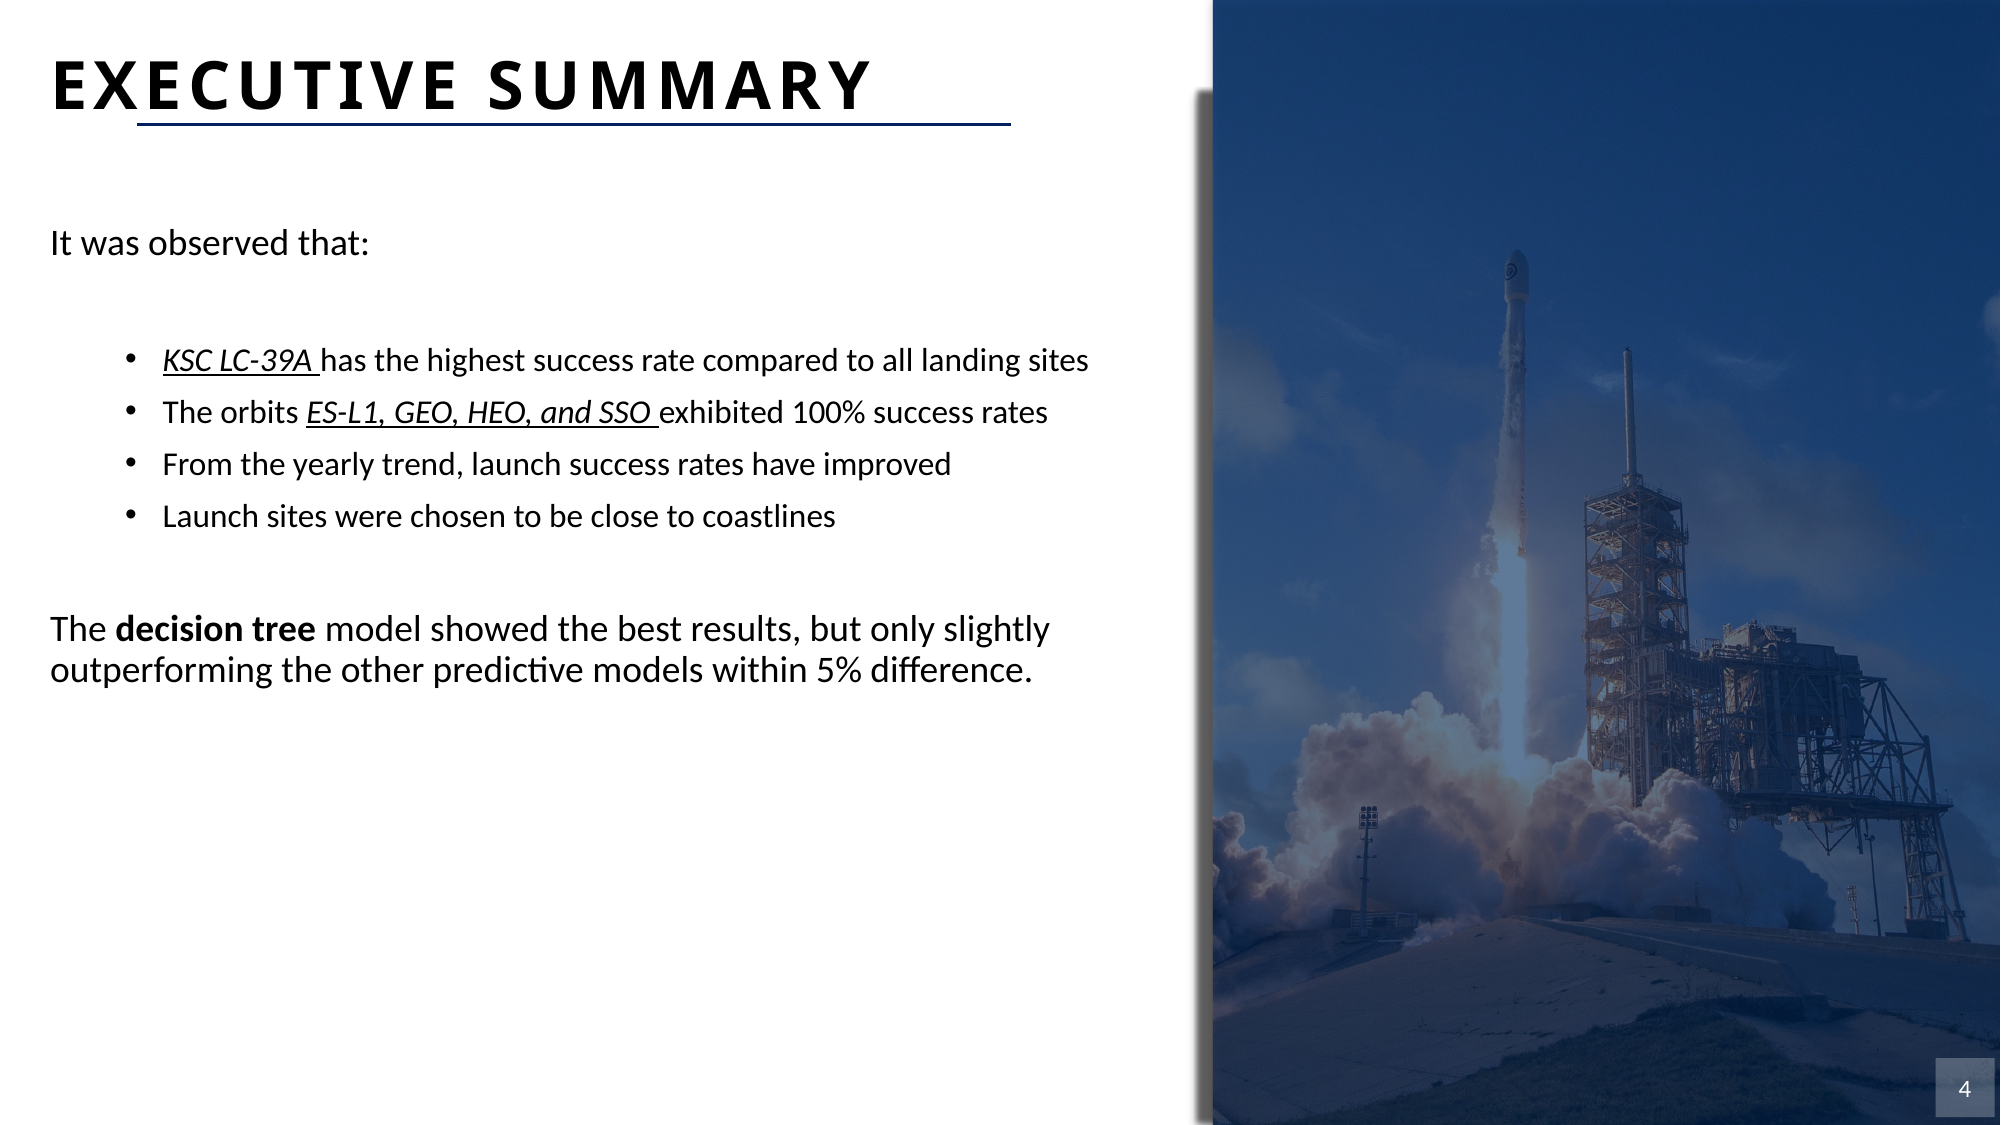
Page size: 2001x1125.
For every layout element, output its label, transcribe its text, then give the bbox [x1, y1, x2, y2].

picture [1212, 0, 2000, 1125]
list It was observed that: KSC LC-39A has the highest success rate compared to all landing sites The orbits ES-L1, GEO, HEO, and SSO exhibited 100% success rates From the yearly trend, launch success rates have improved Launch sites were chosen to be close to coastlines The decision tree model showed the best results, but only slightly outperforming the other predictive models within 5% difference. [50, 151, 1167, 1061]
title Executive summary [50, 36, 1167, 131]
